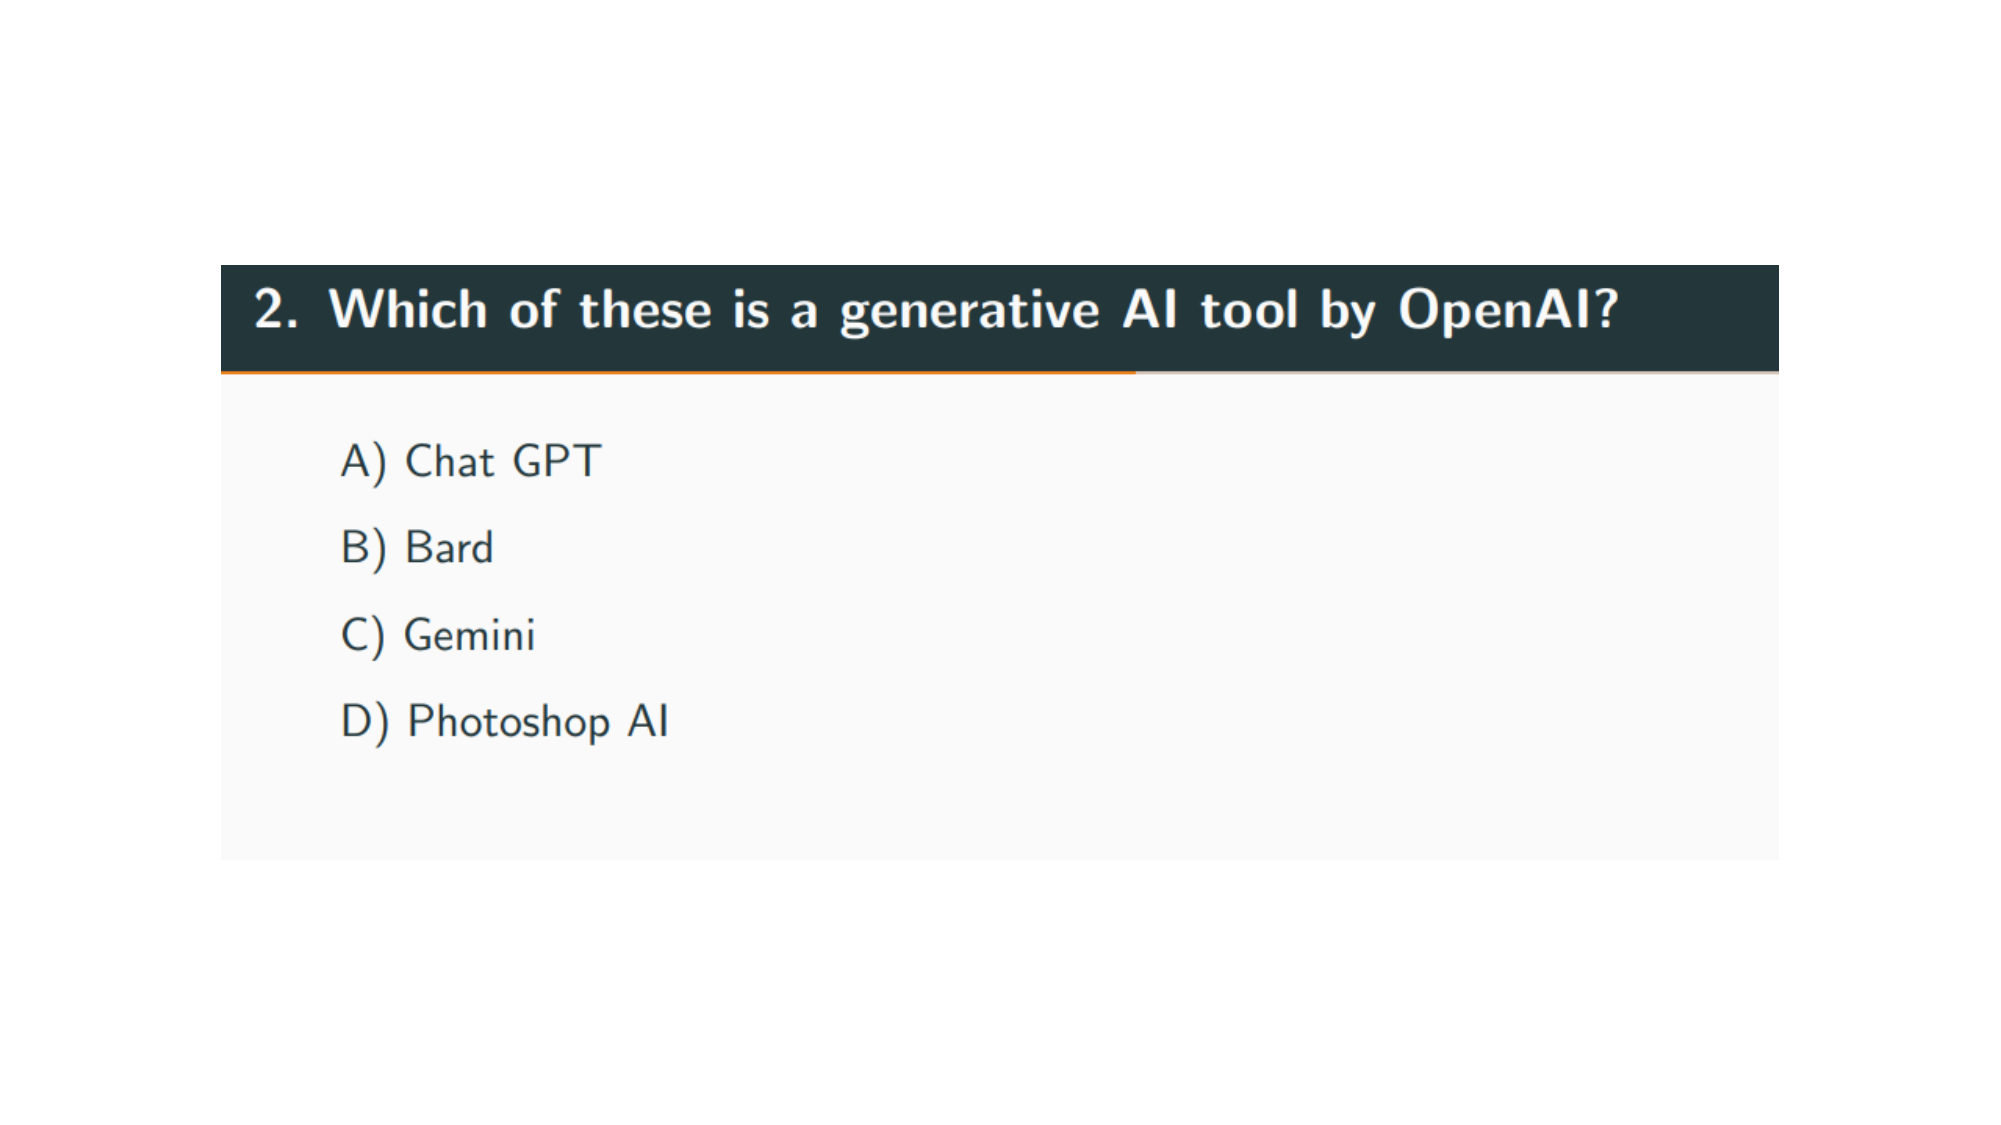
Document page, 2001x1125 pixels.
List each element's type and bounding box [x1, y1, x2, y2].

picture [221, 265, 1779, 860]
